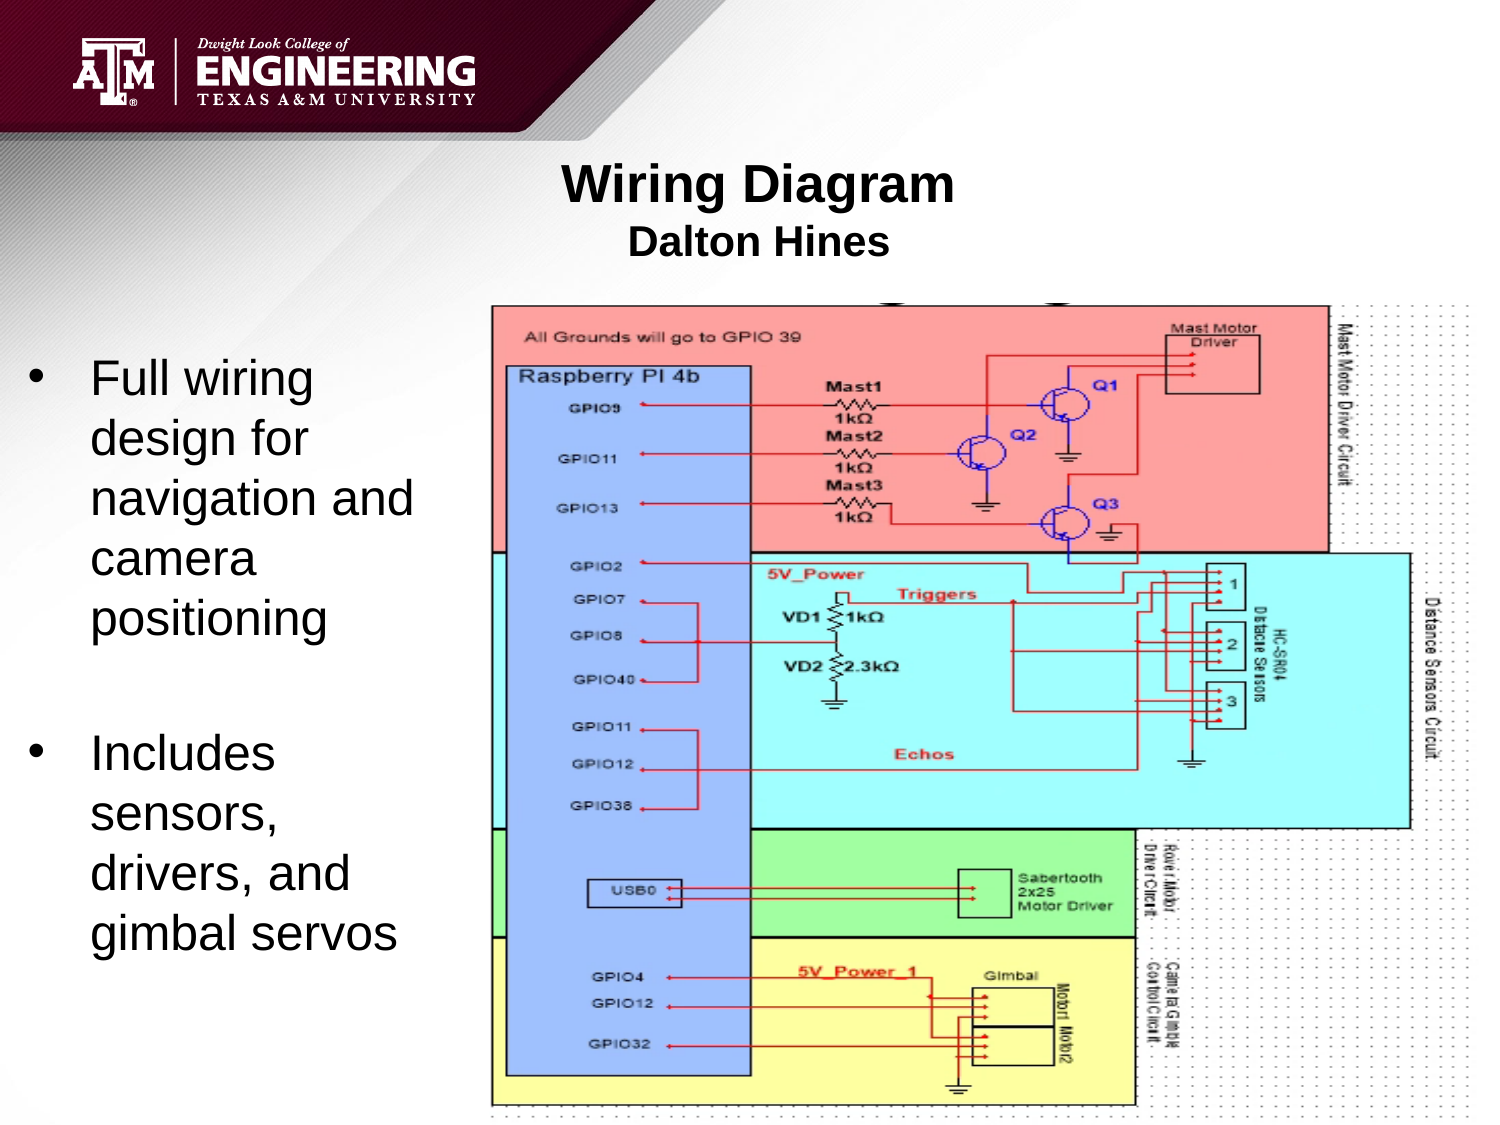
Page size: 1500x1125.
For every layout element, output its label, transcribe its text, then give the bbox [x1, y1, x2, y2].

title Wiring Diagram Dalton Hines [84, 141, 1435, 274]
picture [0, 0, 1500, 1125]
list Full wiring design for navigation and camera positioning Includes sensors, drivers, and gimbal servos [0, 337, 469, 1007]
